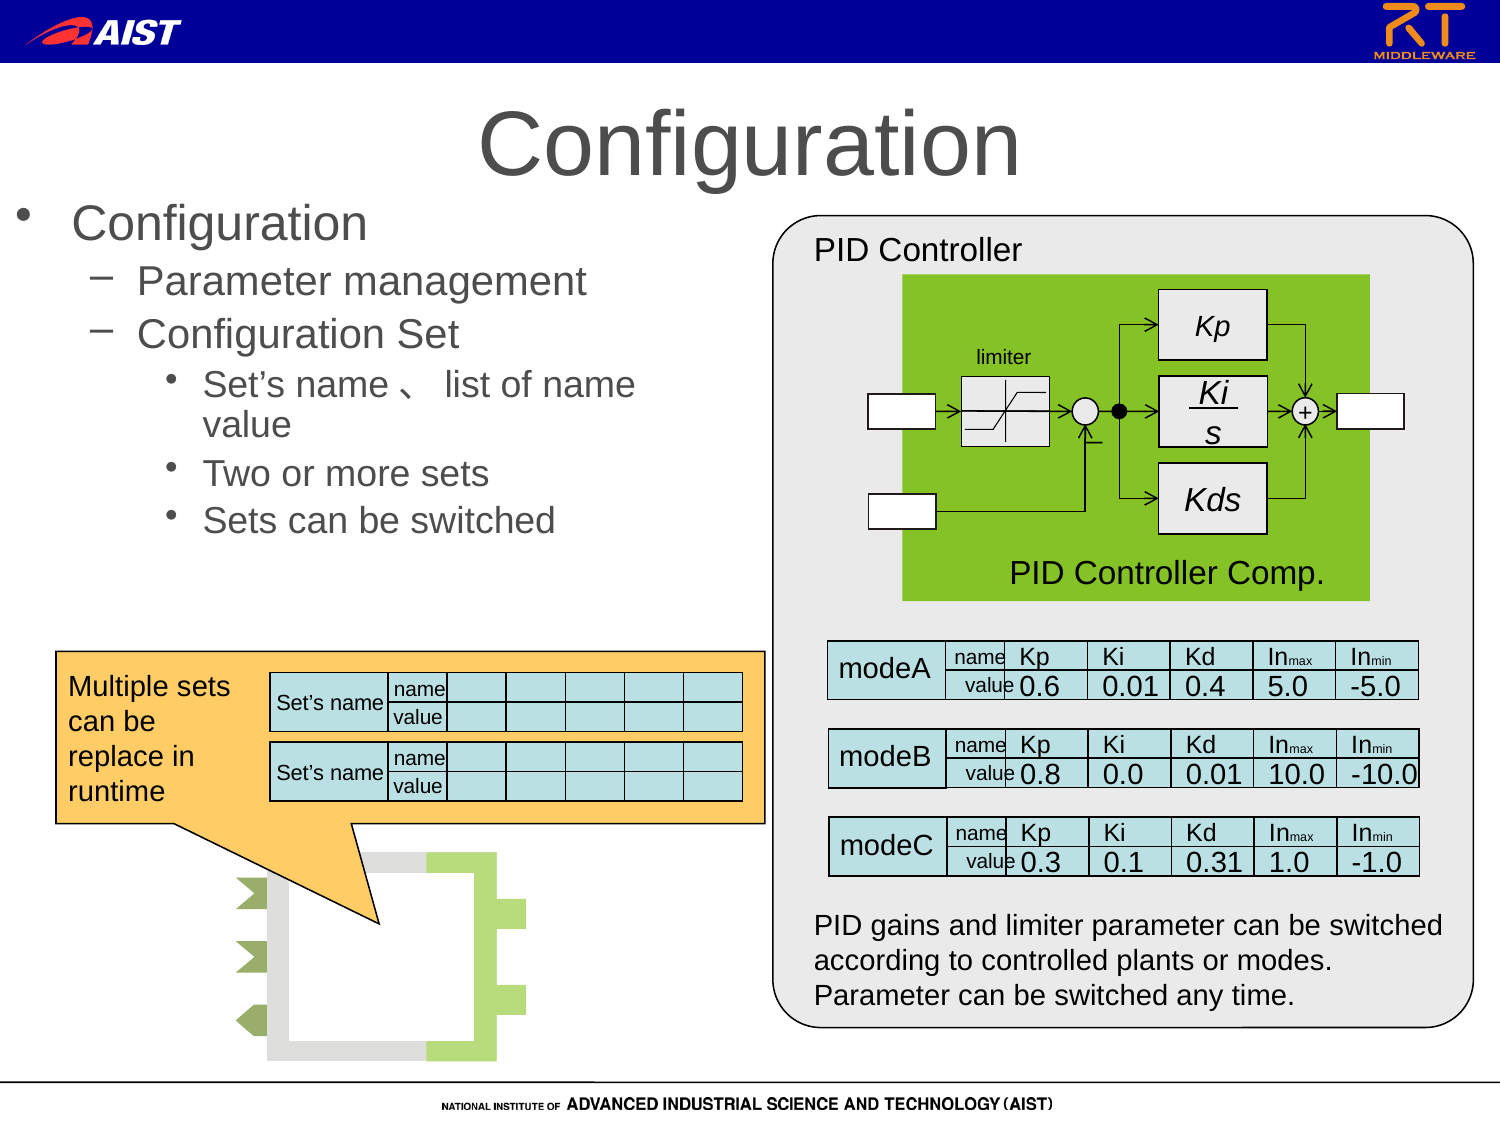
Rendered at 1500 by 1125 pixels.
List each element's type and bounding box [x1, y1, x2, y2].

picture [0, 0, 1500, 63]
title [75, 45, 1425, 233]
text_box [772, 215, 1474, 1028]
list [0, 189, 663, 564]
text_box [53, 651, 765, 853]
picture [233, 850, 529, 1064]
picture [442, 1097, 1052, 1110]
